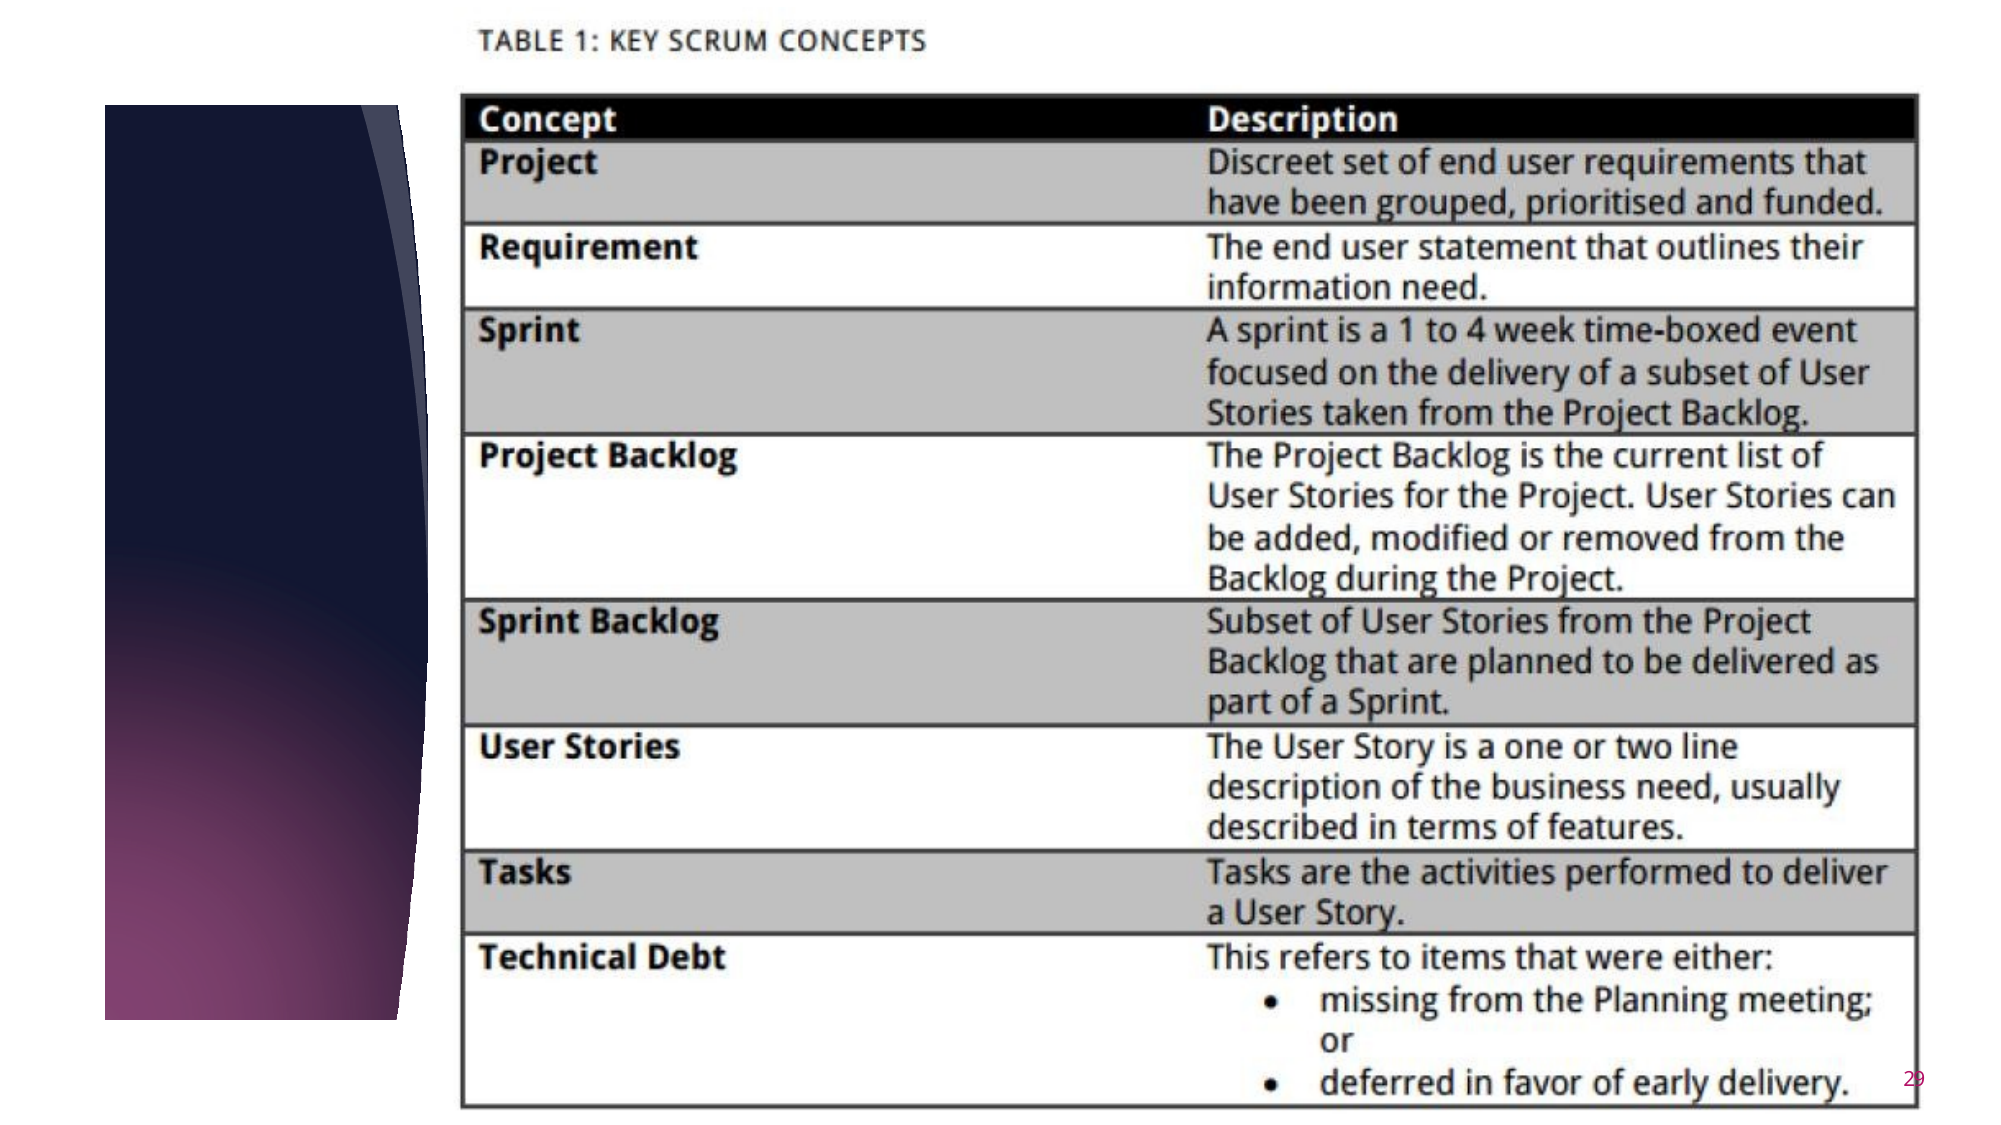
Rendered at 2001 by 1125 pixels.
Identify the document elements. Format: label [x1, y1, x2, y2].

text_box [104, 7, 1942, 1125]
